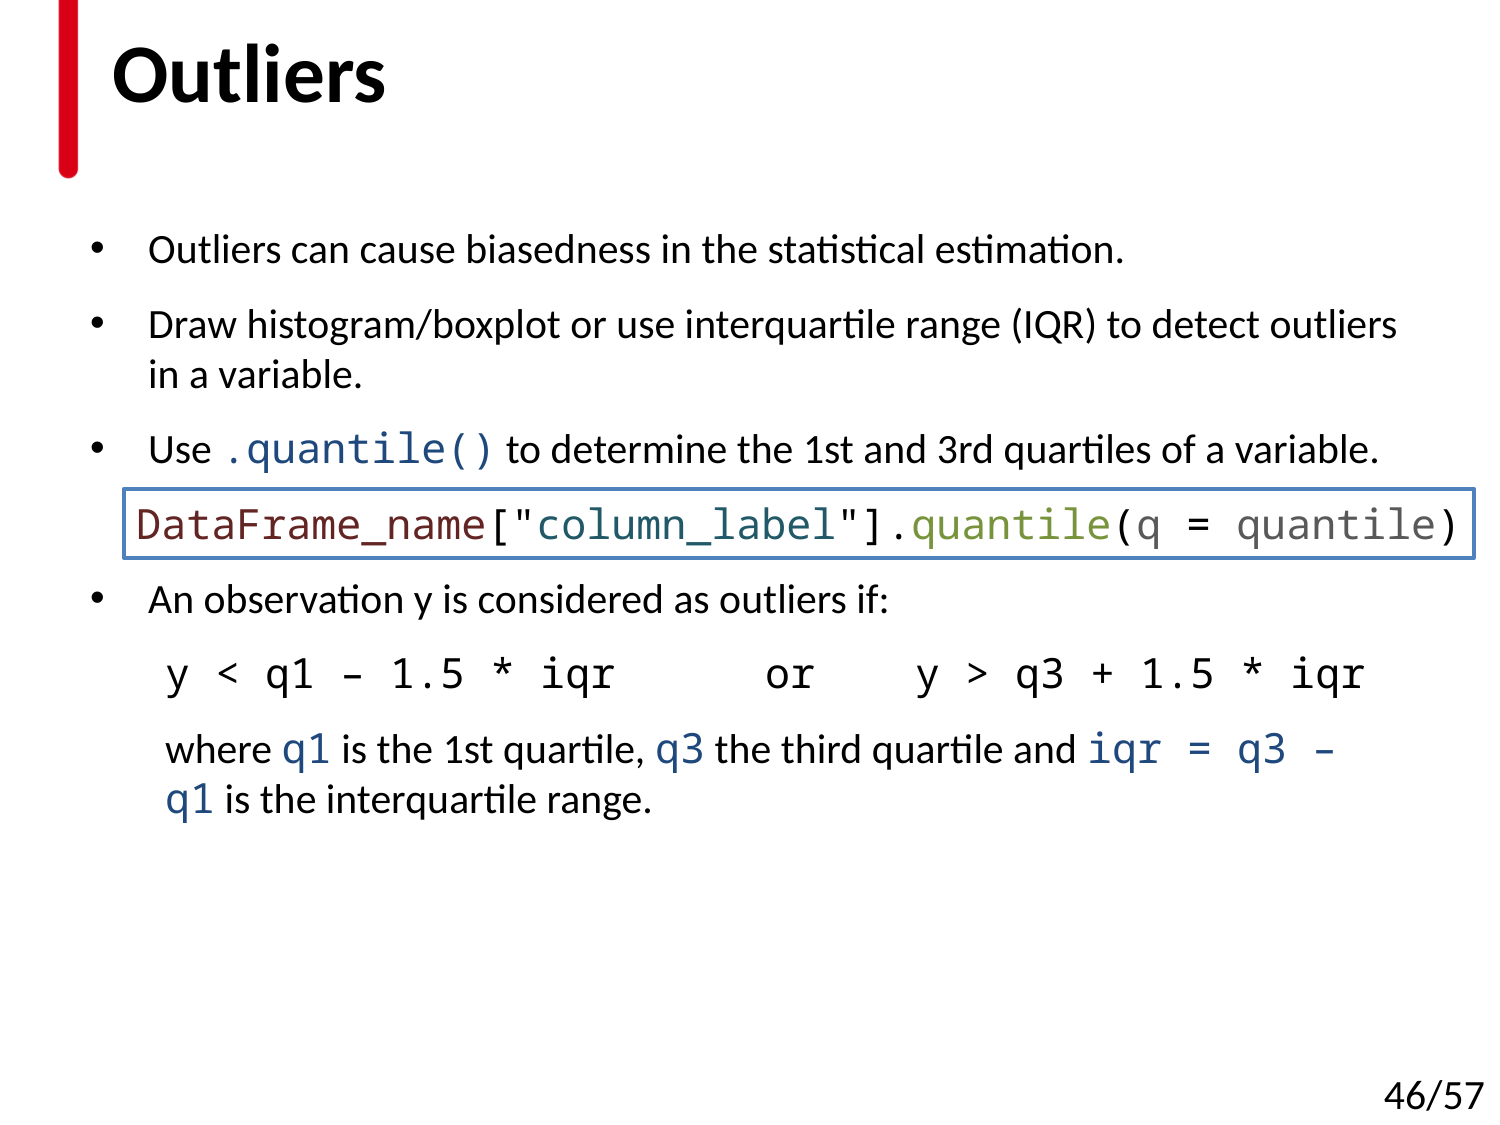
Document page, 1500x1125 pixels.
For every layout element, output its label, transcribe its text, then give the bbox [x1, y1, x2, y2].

list Outliers can cause biasedness in the statistical estimation. Draw histogram/boxplot or use interquartile range (IQR) to detect outliers in a variable. Use .quantile() to determine the 1st and 3rd quartiles of a variable. An observation y is considered as outliers if: y < q1 – 1.5 * iqr or y > q3 + 1.5 * iqr where q1 is the 1st quartile, q3 the third quartile and iqr = q3 – q1 is the interquartile range. [75, 214, 1425, 957]
title Outliers [97, 0, 1500, 138]
picture [57, 0, 81, 200]
text_box DataFrame_name["column_label"].quantile(q = quantile) [122, 487, 1476, 560]
